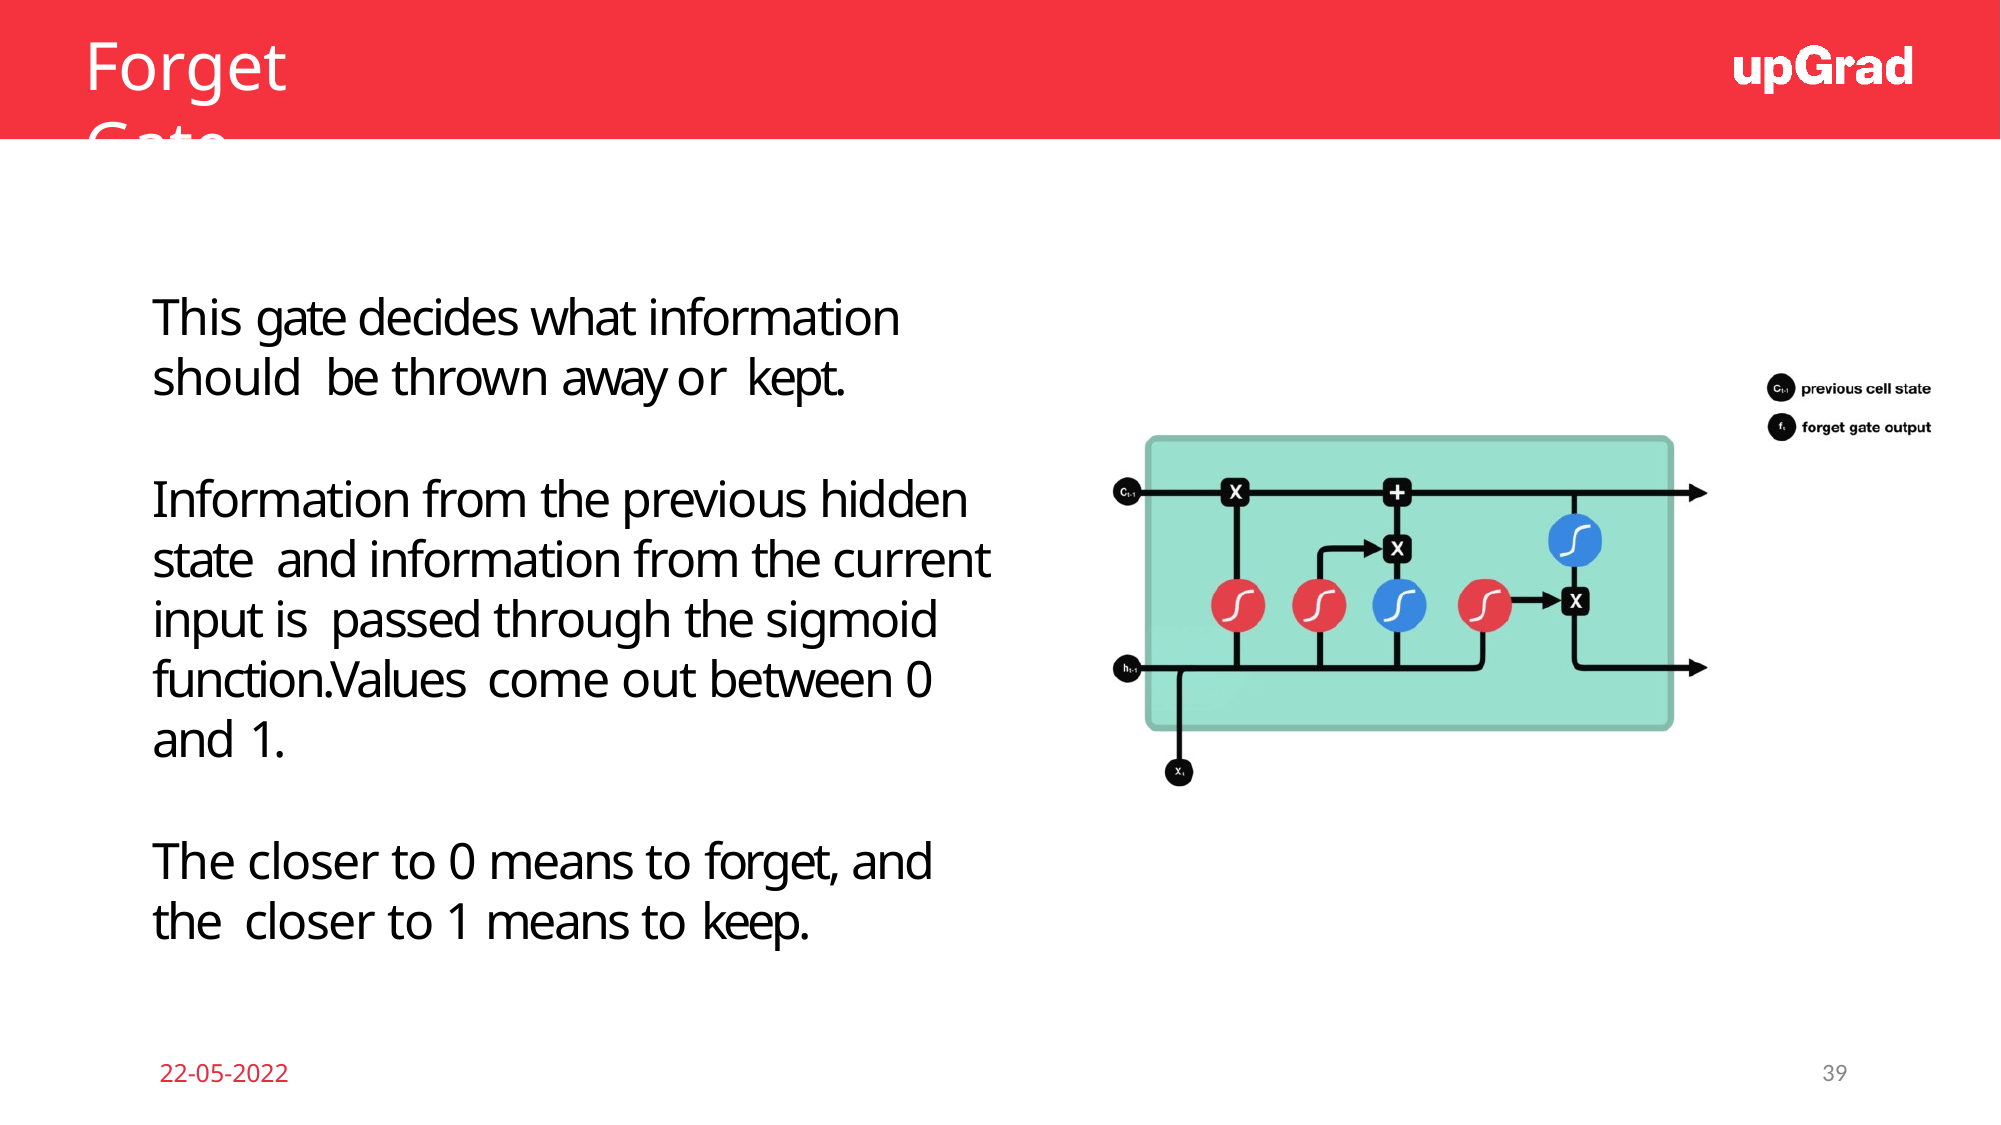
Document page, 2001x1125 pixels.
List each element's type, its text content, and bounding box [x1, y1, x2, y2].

slide_number 39 [1815, 1060, 1854, 1125]
text_box [1112, 373, 1932, 787]
text_box This gate decides what information should be thrown away or kept. Information from the previous hidden state and information from the current input is passed through the sigmoid function.Values come out between 0 and 1. The closer to 0 means to forget, and the closer to 1 means to keep. [150, 283, 1029, 950]
title Forget Gate [82, 21, 432, 212]
picture [1734, 45, 1913, 94]
text_box 22-05-2022 [157, 1055, 290, 1088]
